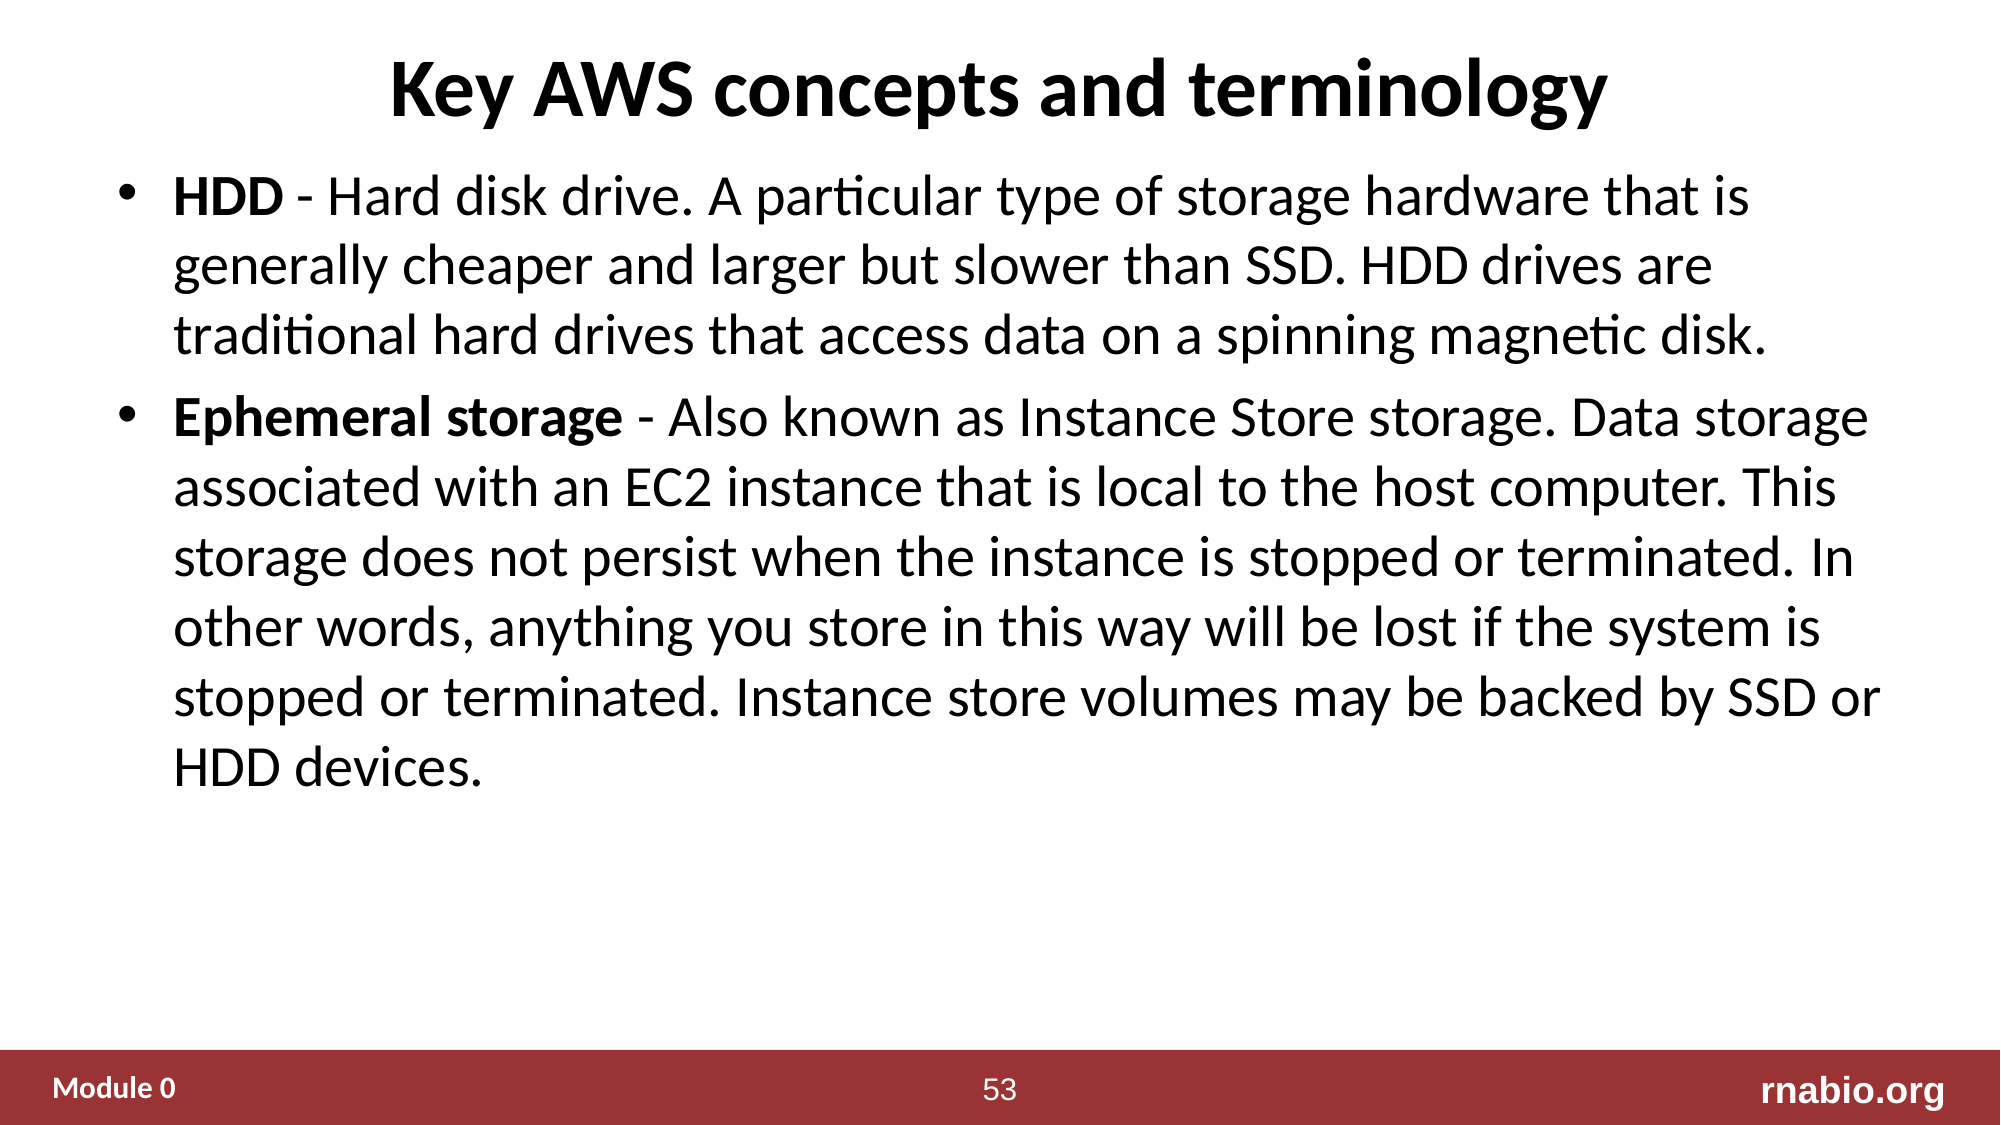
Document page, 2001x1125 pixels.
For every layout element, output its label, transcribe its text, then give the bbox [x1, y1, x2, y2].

title Key AWS concepts and terminology [275, 19, 1725, 147]
list HDD - Hard disk drive. A particular type of storage hardware that is generally cheaper and larger but slower than SSD. HDD drives are traditional hard drives that access data on a spinning magnetic disk. Ephemeral storage - Also known as Instance Store storage. Data storage associated with an EC2 instance that is local to the host computer. This storage does not persist when the instance is stopped or terminated. In other words, anything you store in this way will be lost if the system is stopped or terminated. Instance store volumes may be backed by SSD or HDD devices. [102, 149, 1898, 988]
